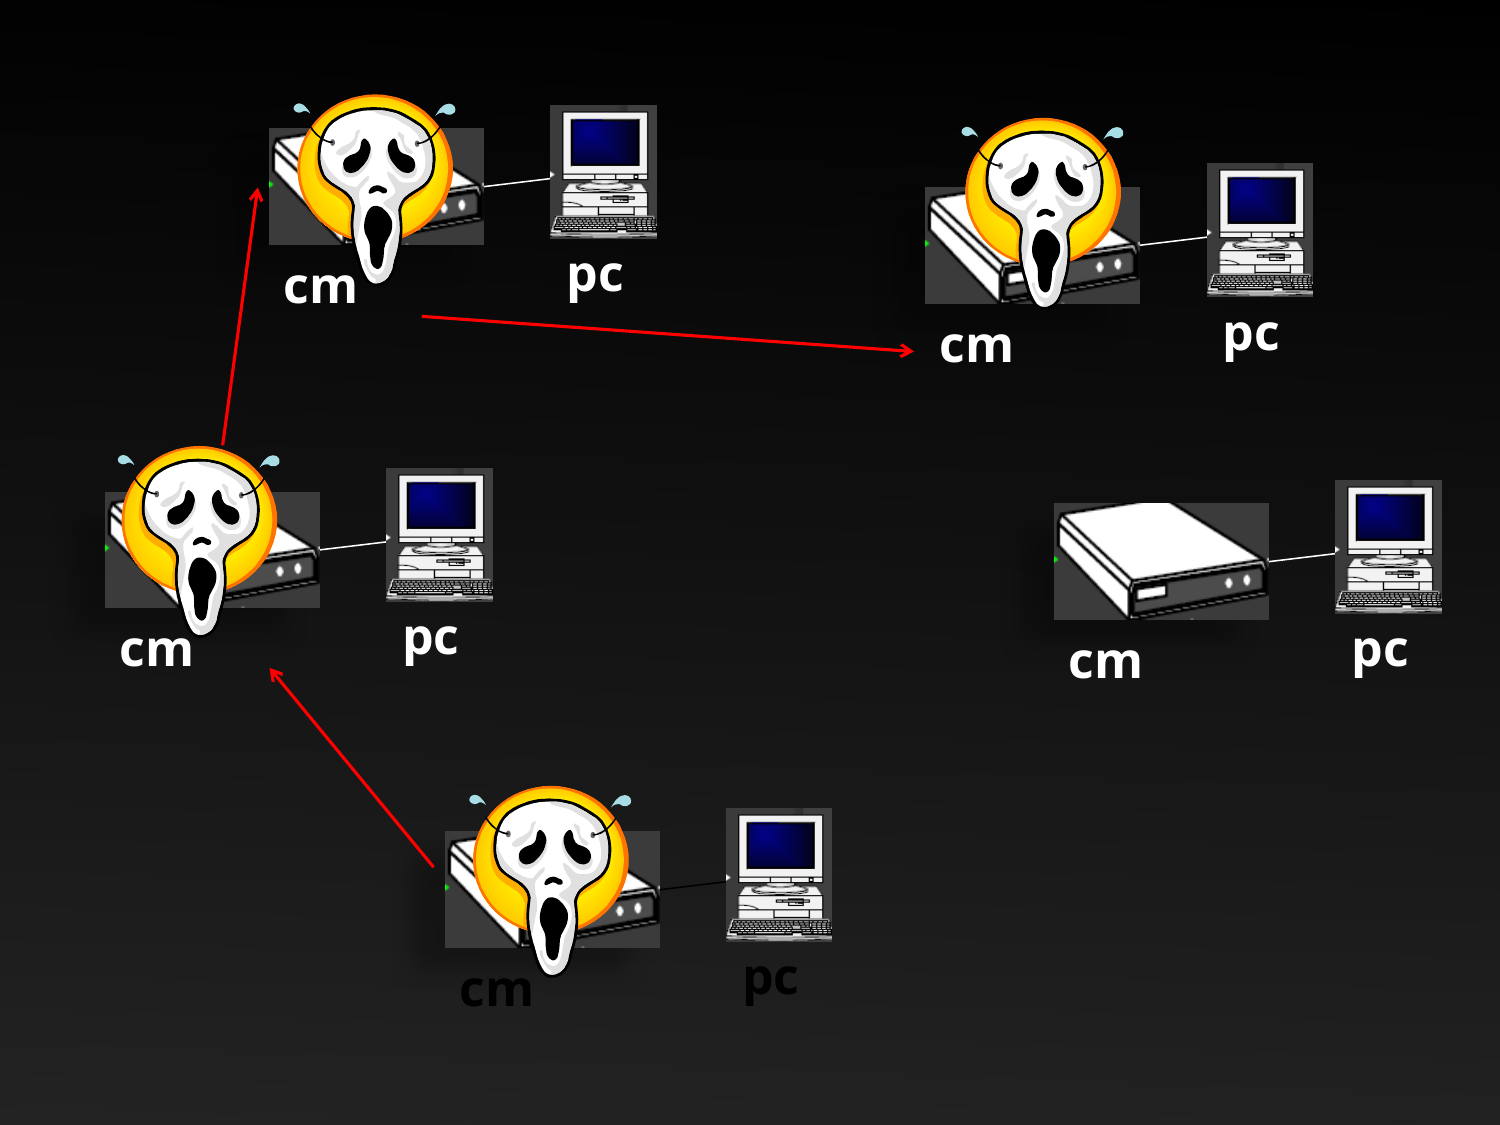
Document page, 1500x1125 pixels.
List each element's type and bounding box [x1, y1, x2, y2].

text_box [421, 316, 915, 352]
text_box [251, 685, 452, 850]
text_box [269, 105, 296, 297]
picture [116, 445, 281, 639]
picture [292, 93, 457, 288]
picture [960, 116, 1125, 311]
text_box [366, 105, 657, 322]
text_box [1054, 480, 1442, 697]
text_box [925, 163, 1313, 381]
picture [468, 784, 632, 979]
text_box [445, 808, 833, 1026]
text_box [105, 468, 493, 686]
text_box [110, 298, 370, 335]
